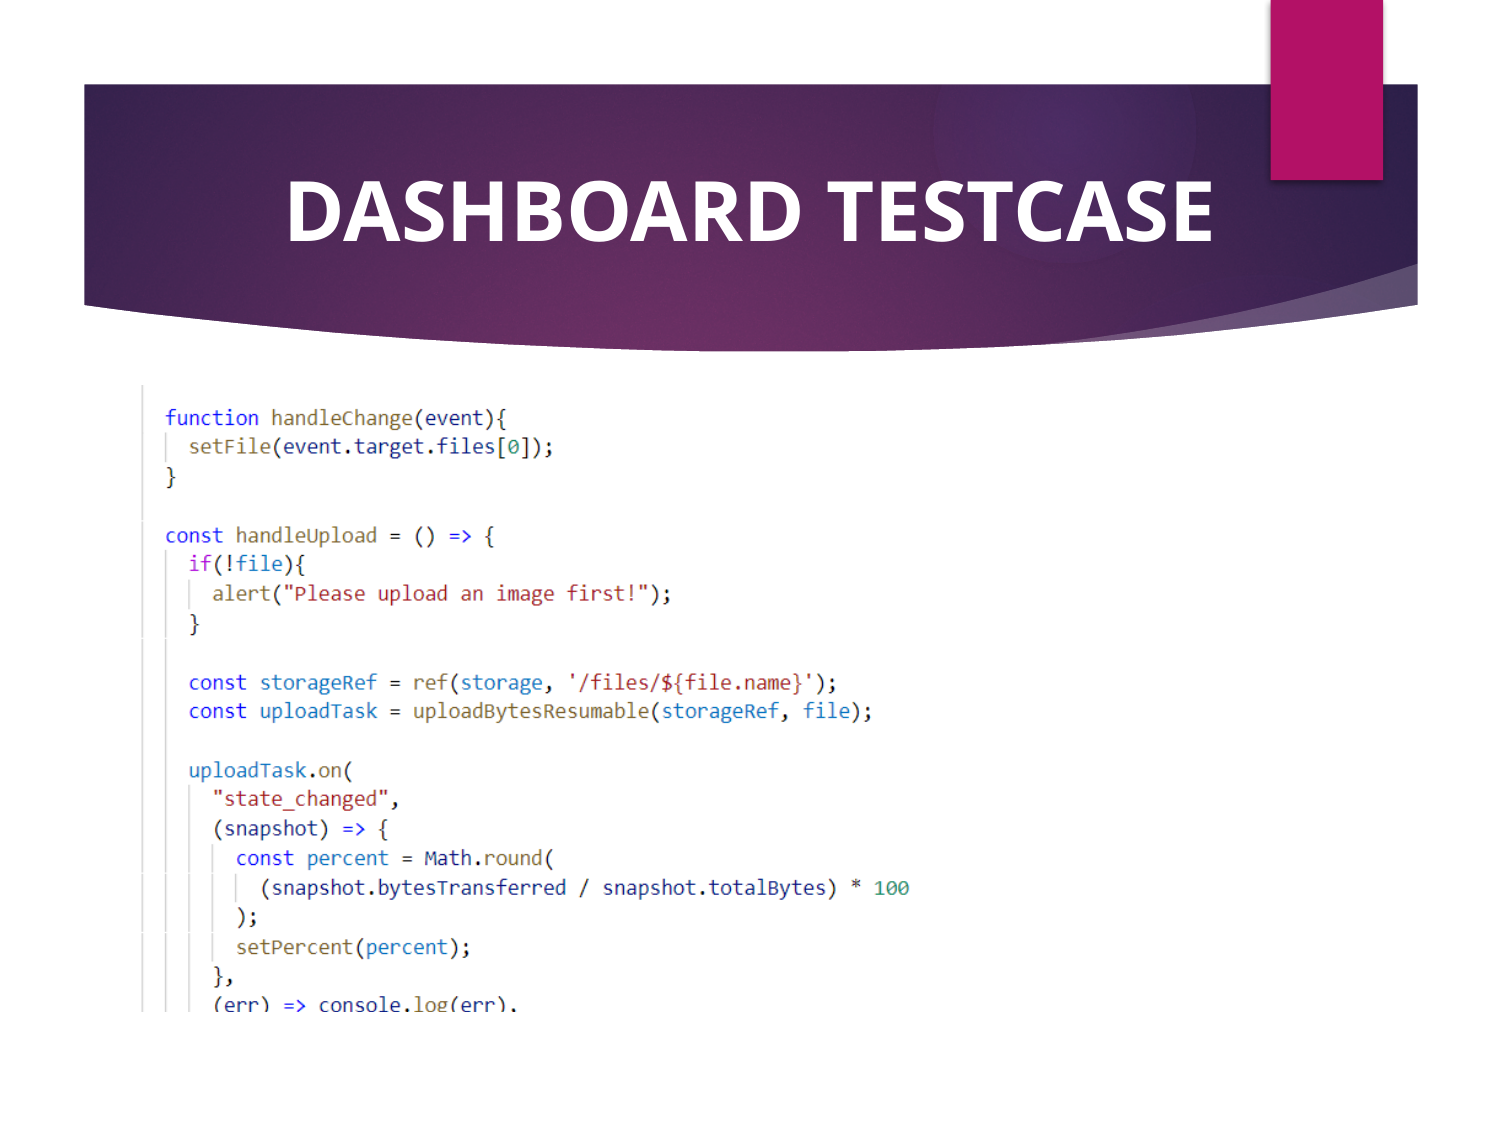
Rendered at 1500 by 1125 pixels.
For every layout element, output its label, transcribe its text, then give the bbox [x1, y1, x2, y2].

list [135, 385, 1353, 1012]
title DASHBOARD TESTCASE [182, 137, 1318, 279]
